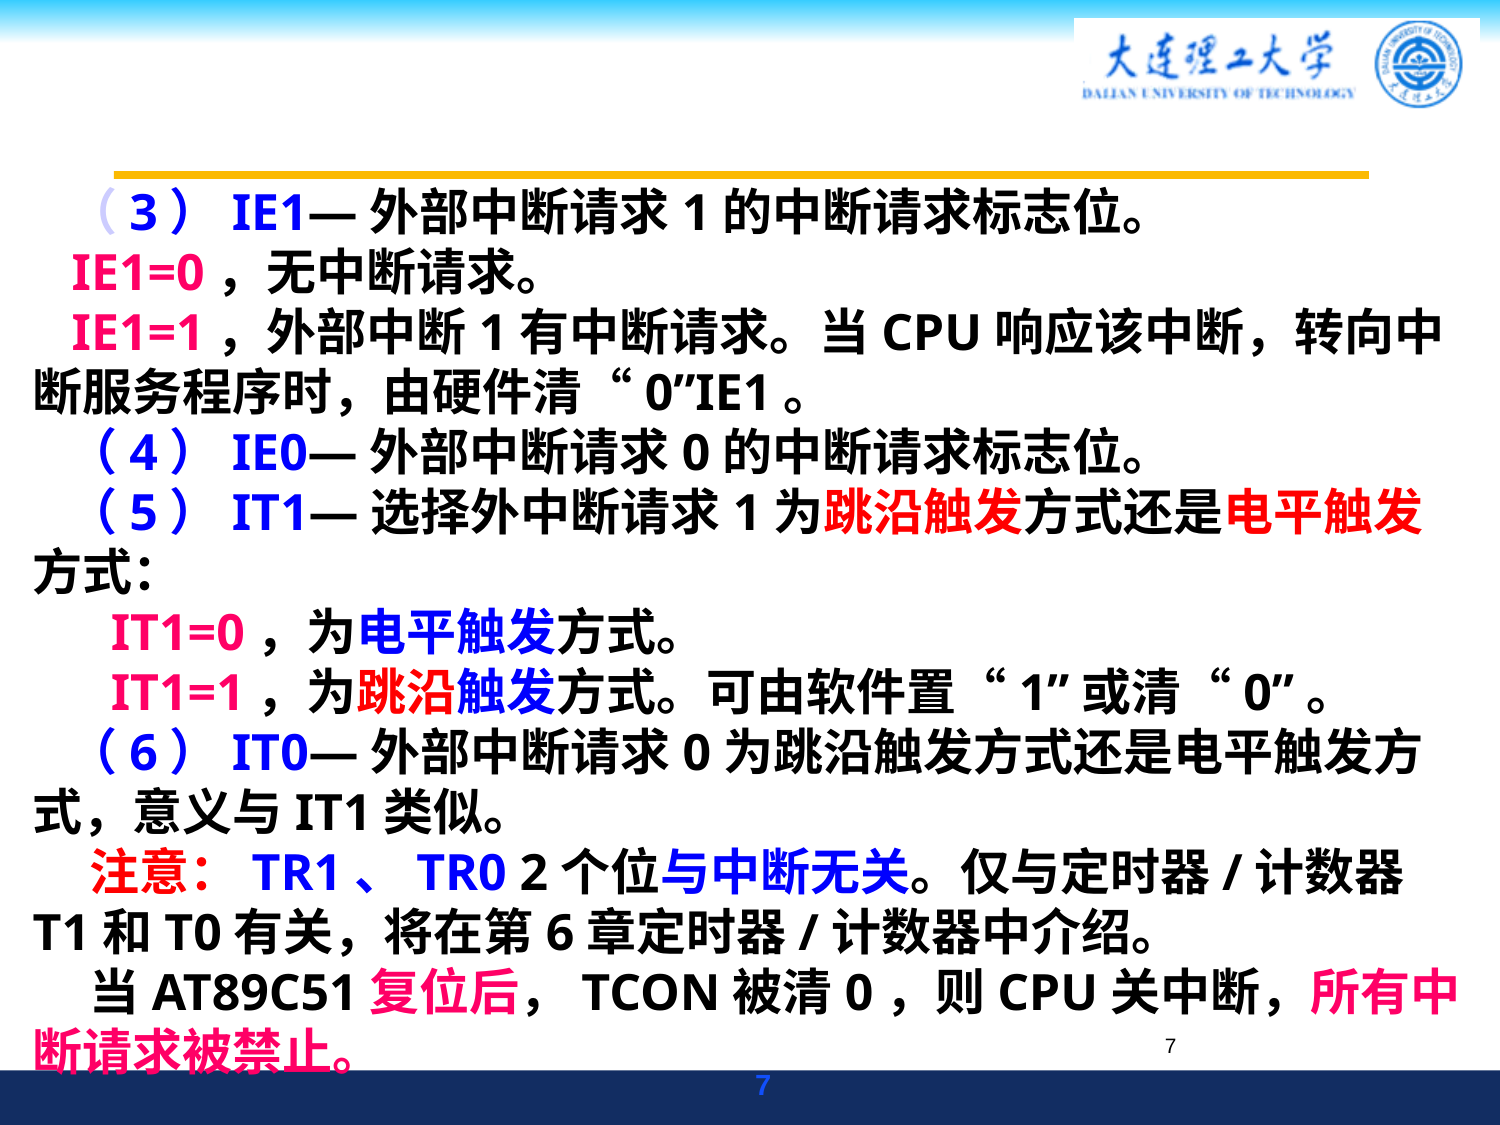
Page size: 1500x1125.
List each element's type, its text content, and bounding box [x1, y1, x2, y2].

slide_number 7 [1149, 1025, 1500, 1100]
picture [1074, 18, 1480, 113]
list （3）IE1—外部中断请求1的中断请求标志位。 IE1=0，无中断请求。 IE1=1，外部中断1有中断请求。当CPU响应该中断，转向中断服务程序时，由硬件清“0”IE1。 （4）IE0—外部中断请求0的中断请求标志位。 （5）IT1—选择外中断请求1为跳沿触发方式还是电平触发方式： IT1=0，为电平触发方式。 IT1=1，为跳沿触发方式。可由软件置“1”或清“0”。 （6）IT0—外部中断请求0为跳沿触发方式还是电平触发方式，意义与IT1类似。 注意：TR1、TR0 2个位与中断无关。仅与定时器/计数器T1和T0有关，将在第6章定时器/计数器中介绍。 当AT89C51复位后，TCON被清0，则CPU关中断，所有中断请求被禁止。 [17, 172, 1483, 1007]
footer 7 [525, 1045, 1001, 1122]
